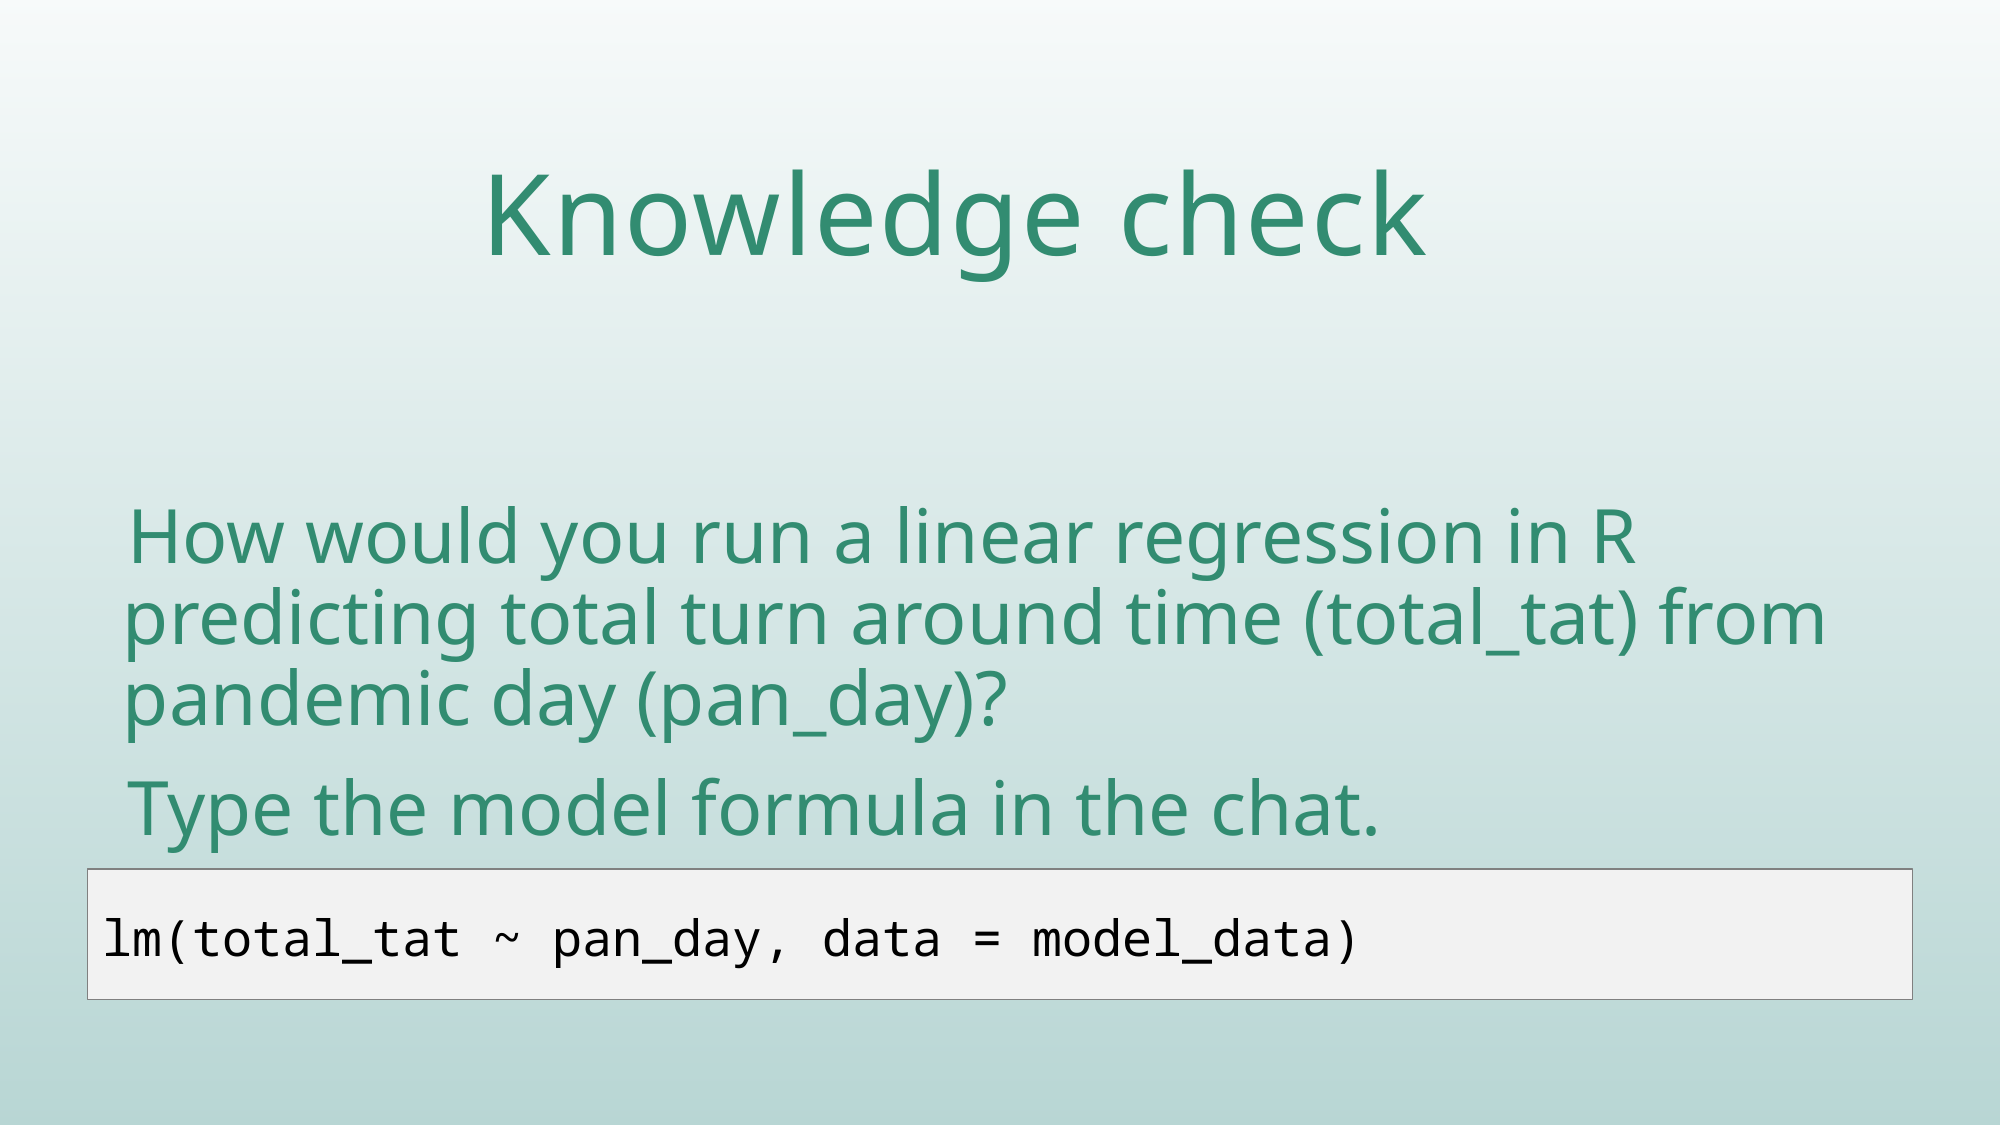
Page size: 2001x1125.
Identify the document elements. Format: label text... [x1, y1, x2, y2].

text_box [87, 868, 1913, 1000]
title Knowledge check [157, 153, 1753, 294]
text_box How would you run a linear regression in R predicting total turn around time (total_tat) from pandemic day (pan_day)? Type the model formula in the chat. [93, 491, 1930, 860]
